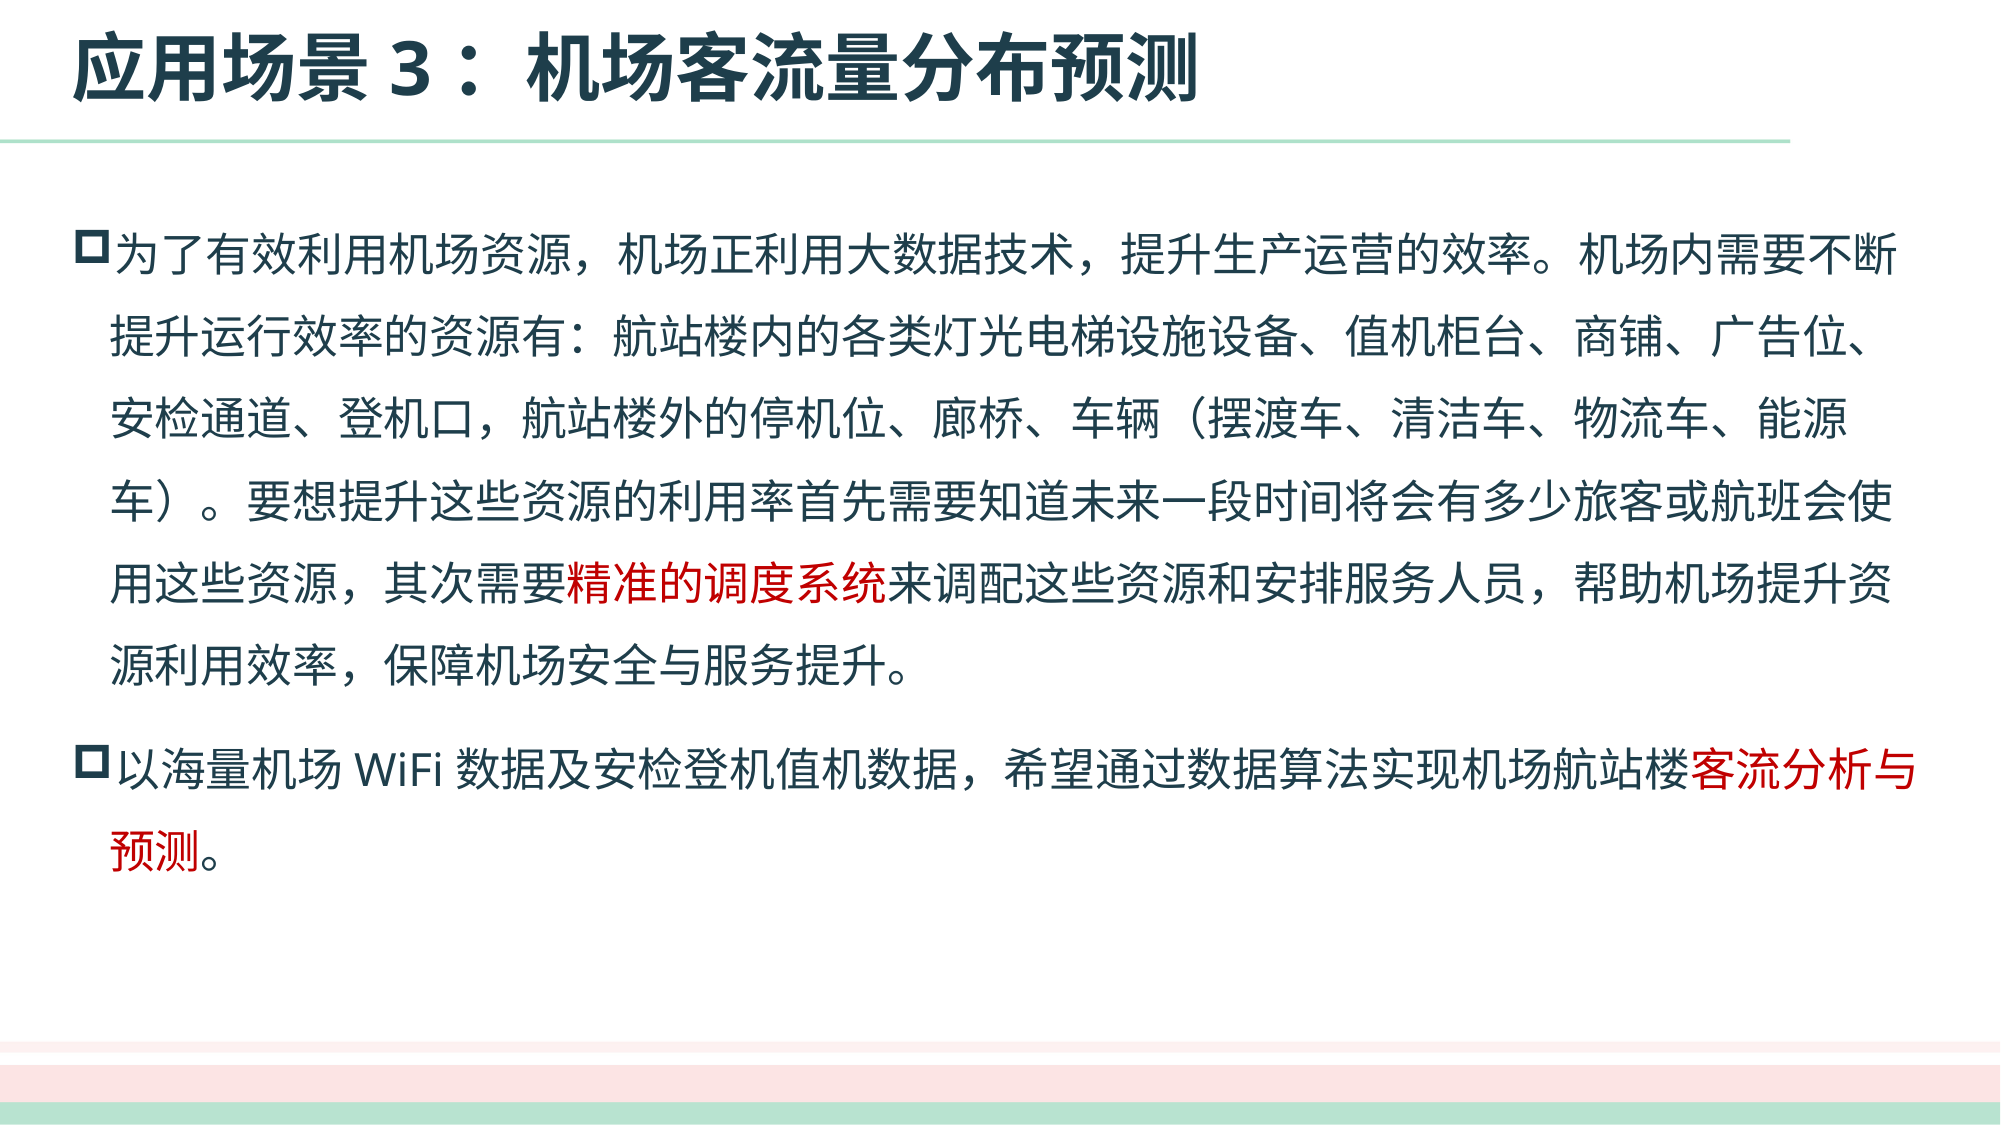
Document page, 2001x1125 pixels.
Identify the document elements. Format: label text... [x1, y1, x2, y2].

title 应用场景3：机场客流量分布预测 [56, 7, 1782, 135]
picture [0, 0, 2001, 1125]
list 为了有效利用机场资源，机场正利用大数据技术，提升生产运营的效率。机场内需要不断提升运行效率的资源有：航站楼内的各类灯光电梯设施设备、值机柜台、商铺、广告位、安检通道、登机口，航站楼外的停机位、廊桥、车辆（摆渡车、清洁车、物流车、能源车）。要想提升这些资源的利用率首先需要知道未来一段时间将会有多少旅客或航班会使用这些资源，其次需要精准的调度系统来调配这些资源和安排服务人员，帮助机场提升资源利用效率，保障机场安全与服务提升。 以海量机场WiFi数据及安检登机值机数据，希望通过数据算法实现机场航站楼客流分析与预测。 [56, 190, 1942, 999]
